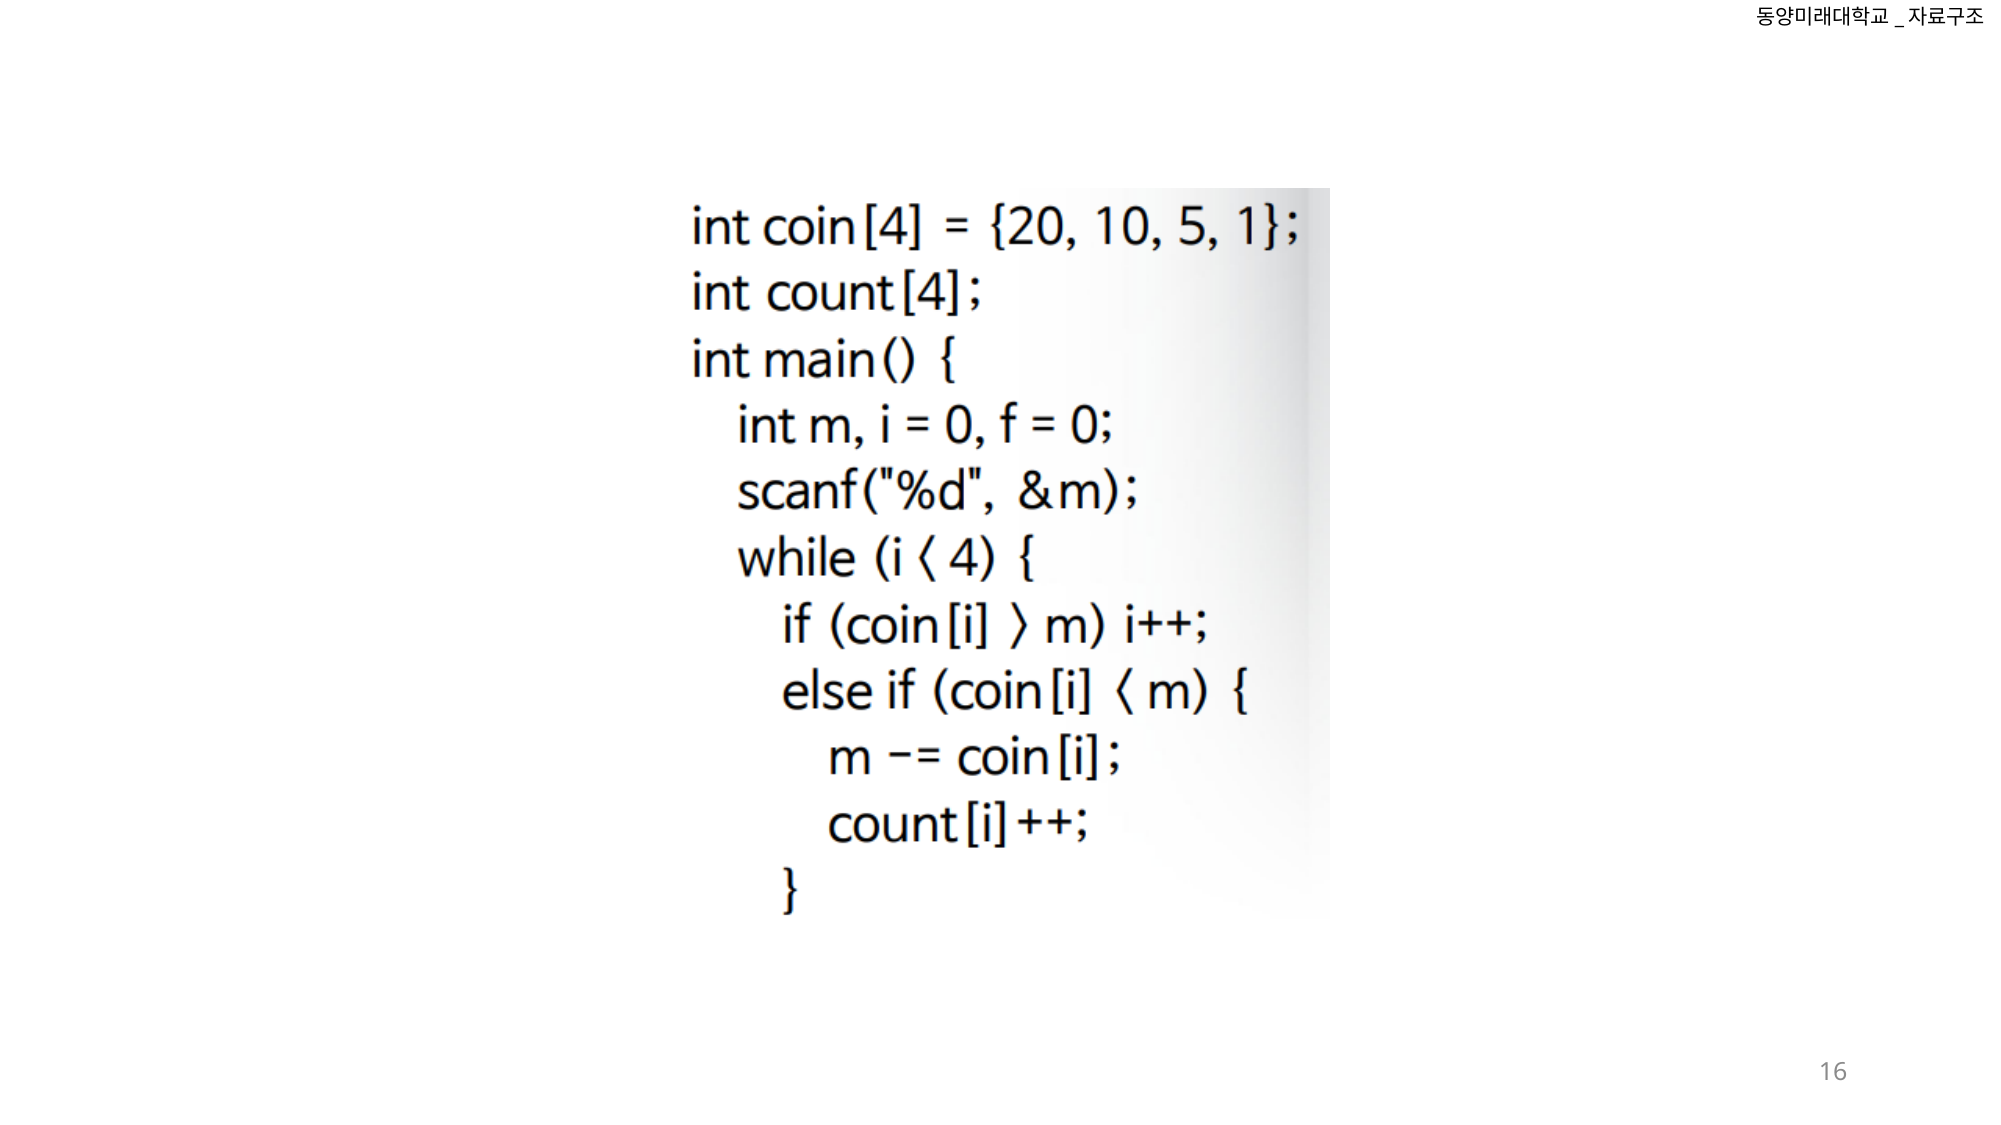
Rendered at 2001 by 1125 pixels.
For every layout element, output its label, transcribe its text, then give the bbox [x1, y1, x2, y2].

slide_number 16 [1412, 1042, 1863, 1103]
picture [670, 188, 1330, 937]
text_box 동양미래대학교_자료구조 [1474, 0, 2000, 120]
